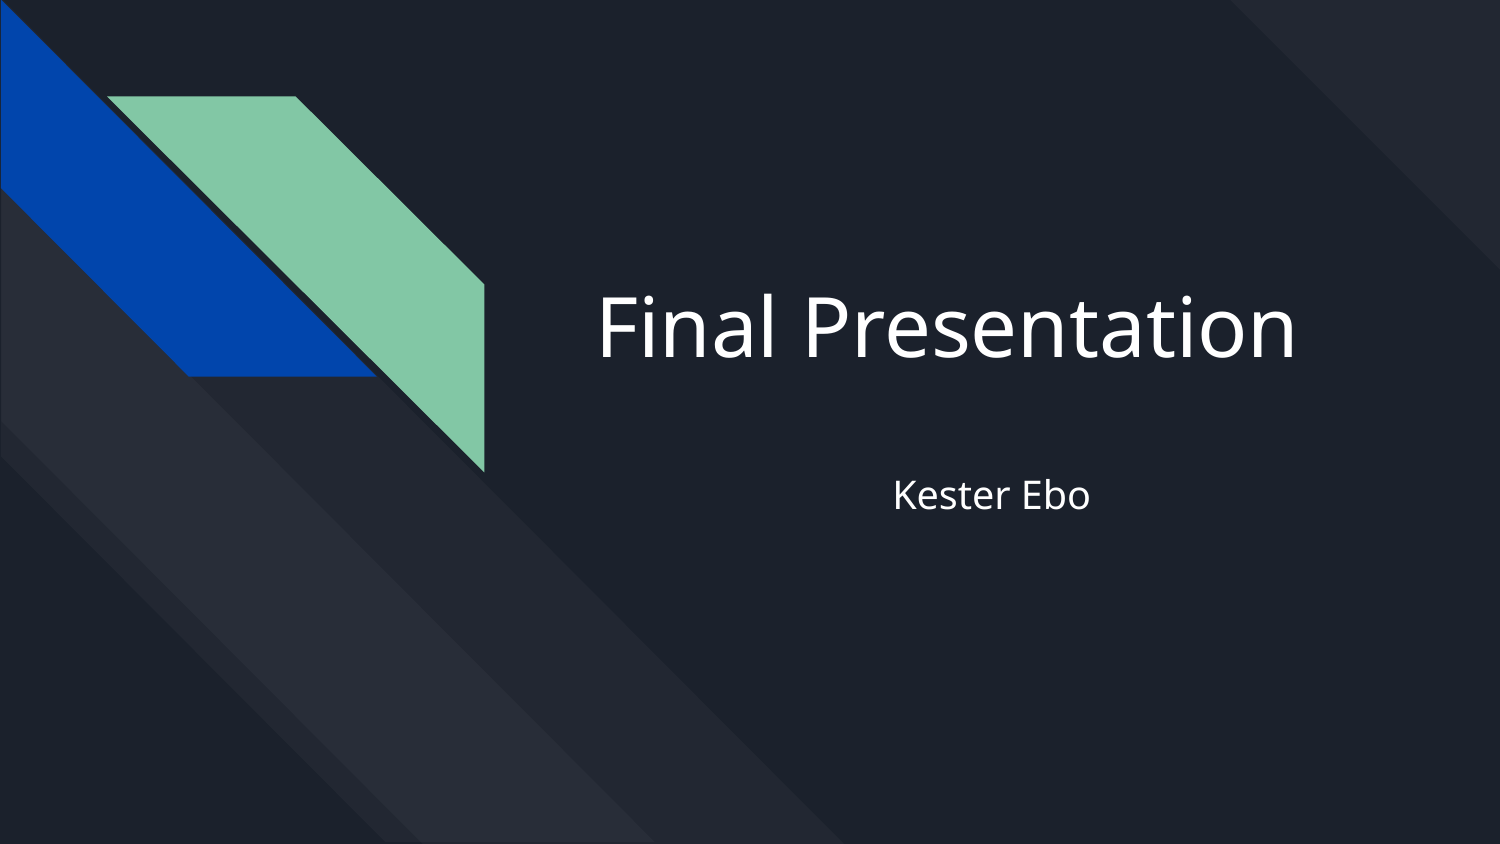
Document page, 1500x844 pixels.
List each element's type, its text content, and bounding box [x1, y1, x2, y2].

subtitle Kester Ebo [712, 455, 1272, 539]
title Final Presentation [580, 258, 1404, 518]
